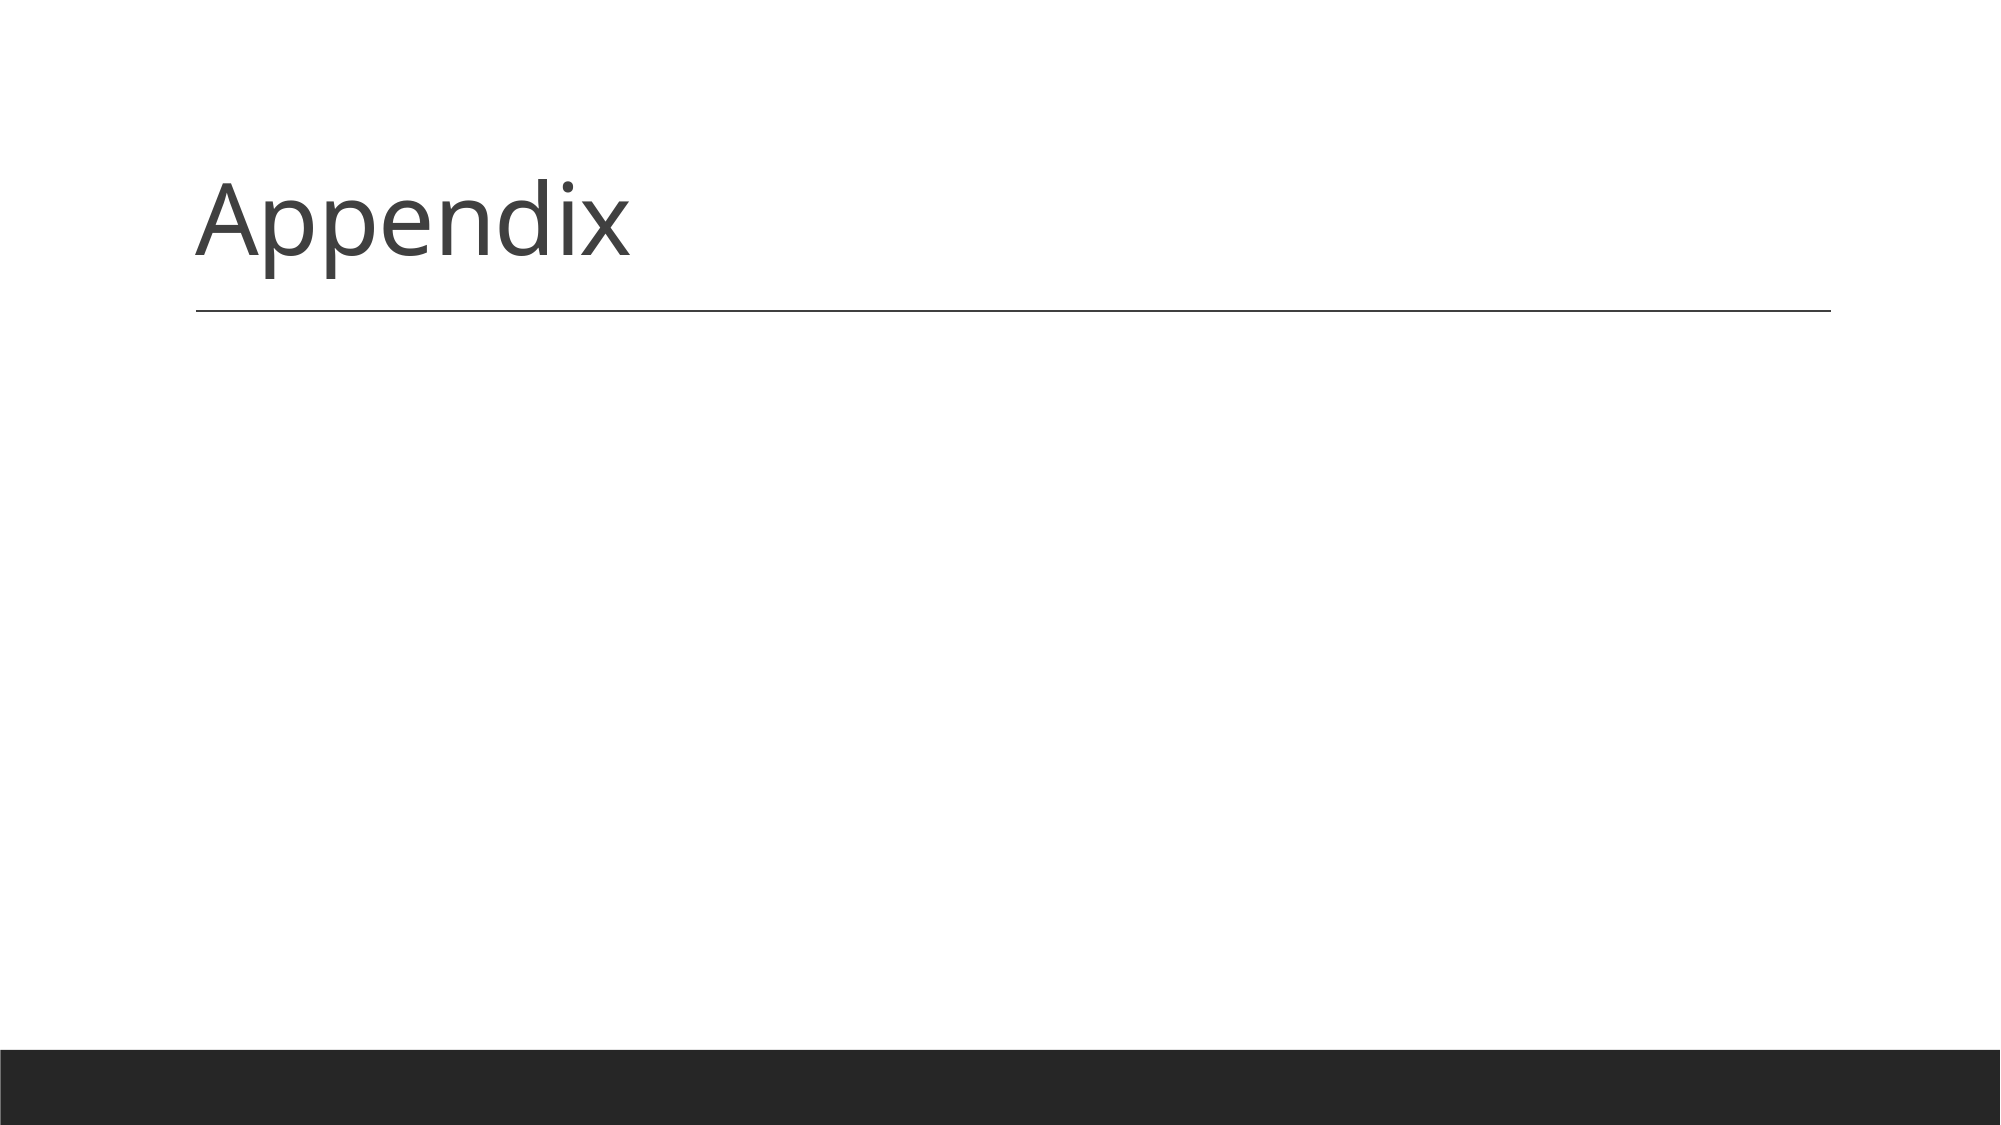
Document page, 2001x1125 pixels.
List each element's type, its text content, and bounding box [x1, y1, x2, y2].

title Appendix [180, 47, 1830, 285]
